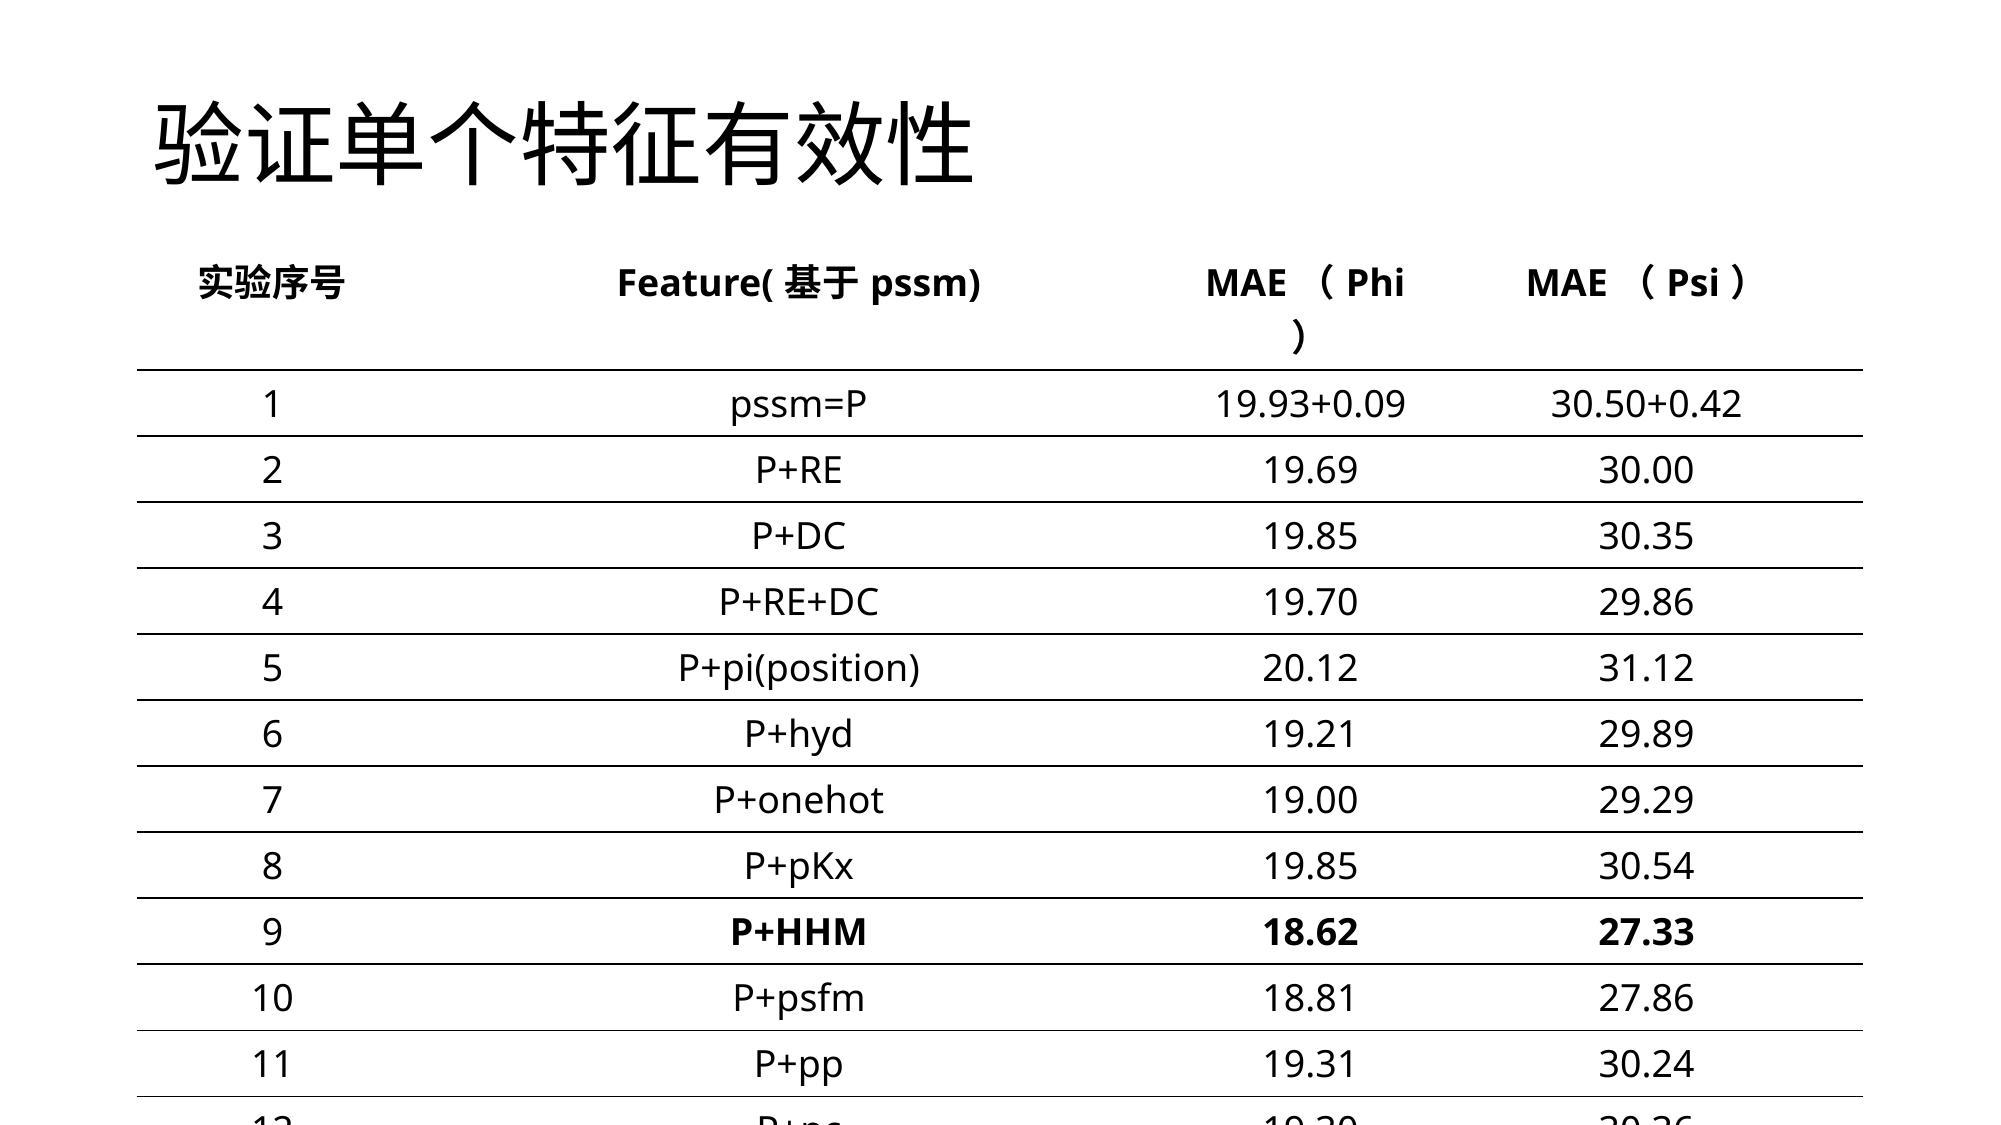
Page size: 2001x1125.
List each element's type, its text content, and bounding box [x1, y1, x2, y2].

table_cell P+hyd [409, 701, 1189, 765]
table_cell P+psfm [409, 965, 1189, 1030]
table_cell P+DC [409, 503, 1189, 567]
table_cell 3 [138, 503, 407, 567]
table_cell 9 [138, 899, 407, 963]
table_cell 18.62 [1191, 899, 1430, 963]
table_cell 19.70 [1191, 569, 1430, 633]
table_cell P+pc [409, 1097, 1189, 1125]
table_cell 30.50+0.42 [1432, 371, 1861, 435]
table_header 实验序号 [138, 258, 407, 369]
table_cell 19.31 [1191, 1031, 1430, 1096]
table_cell 31.12 [1432, 635, 1861, 699]
table_cell 11 [138, 1031, 407, 1096]
table_cell 30.54 [1432, 833, 1861, 897]
table_header Feature(基于pssm) [409, 258, 1189, 369]
table_cell 19.85 [1191, 503, 1430, 567]
table_cell P+pi(position) [409, 635, 1189, 699]
table_cell 5 [138, 635, 407, 699]
table_cell P+HHM [409, 899, 1189, 963]
table_cell 4 [138, 569, 407, 633]
table_cell 20.12 [1191, 635, 1430, 699]
table_cell 27.86 [1432, 965, 1861, 1030]
table_cell P+onehot [409, 767, 1189, 831]
table_cell P+pp [409, 1031, 1189, 1096]
table_cell 29.29 [1432, 767, 1861, 831]
table_header MAE（Psi） [1432, 258, 1861, 369]
table_cell 2 [138, 437, 407, 501]
table_cell 10 [138, 965, 407, 1030]
table_cell P+RE [409, 437, 1189, 501]
table_cell 30.24 [1432, 1031, 1861, 1096]
table_cell 19.85 [1191, 833, 1430, 897]
table_cell 19.21 [1191, 701, 1430, 765]
table_cell 27.33 [1432, 899, 1861, 963]
table_cell 30.00 [1432, 437, 1861, 501]
table_cell 29.89 [1432, 701, 1861, 765]
title 验证单个特征有效性 [137, 40, 1863, 258]
table_cell 30.36 [1432, 1097, 1861, 1125]
table_header MAE（Phi） [1191, 258, 1430, 369]
table_cell 1 [138, 371, 407, 435]
table_cell 19.30 [1191, 1097, 1430, 1125]
table_cell pssm=P [409, 371, 1189, 435]
table_cell 30.35 [1432, 503, 1861, 567]
table_cell 7 [138, 767, 407, 831]
table_cell P+pKx [409, 833, 1189, 897]
table_cell P+RE+DC [409, 569, 1189, 633]
table_cell 6 [138, 701, 407, 765]
table_cell 12 [138, 1097, 407, 1125]
table_cell 19.00 [1191, 767, 1430, 831]
table_cell 19.69 [1191, 437, 1430, 501]
table_cell 19.93+0.09 [1191, 371, 1430, 435]
table_cell 29.86 [1432, 569, 1861, 633]
table_cell 8 [138, 833, 407, 897]
table_cell 18.81 [1191, 965, 1430, 1030]
